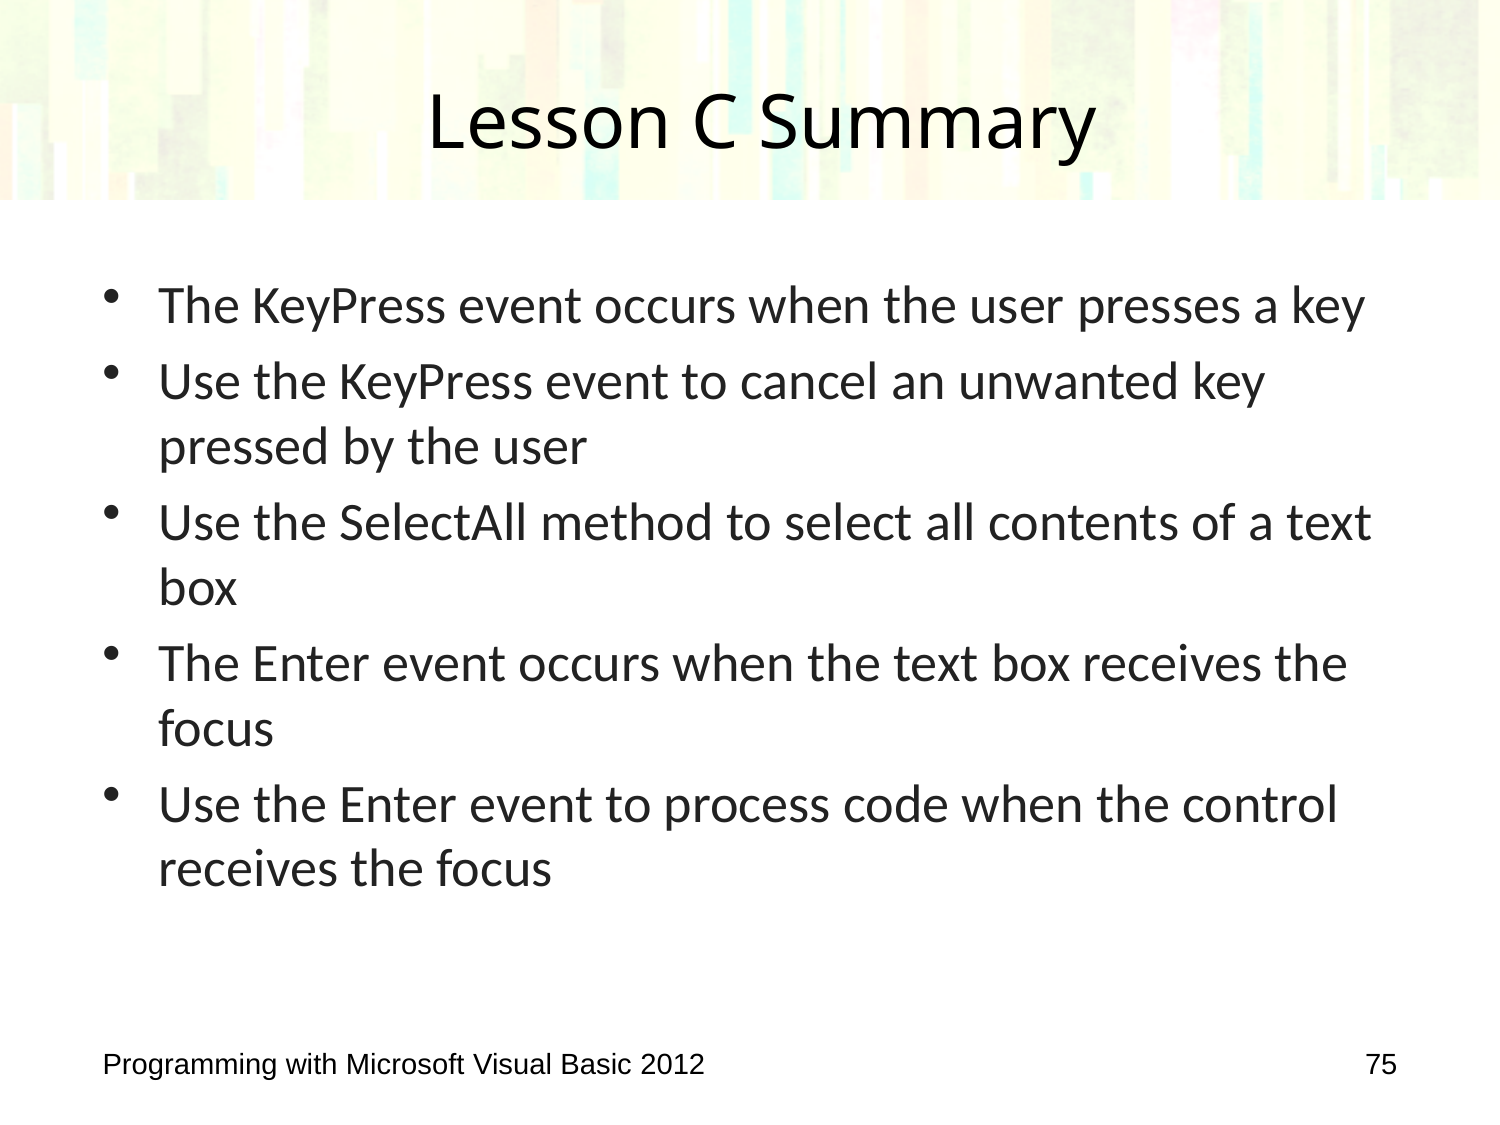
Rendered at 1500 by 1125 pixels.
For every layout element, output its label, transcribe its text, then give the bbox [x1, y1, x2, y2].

text_box The KeyPress event occurs when the user presses a key Use the KeyPress event to cancel an unwanted key pressed by the user Use the SelectAll method to select all contents of a text box The Enter event occurs when the text box receives the focus Use the Enter event to process code when the control receives the focus [87, 262, 1413, 1038]
title Lesson C Summary [99, 24, 1425, 213]
slide_number 75 [1074, 1038, 1413, 1101]
footer Programming with Microsoft Visual Basic 2012 [87, 1038, 1051, 1101]
